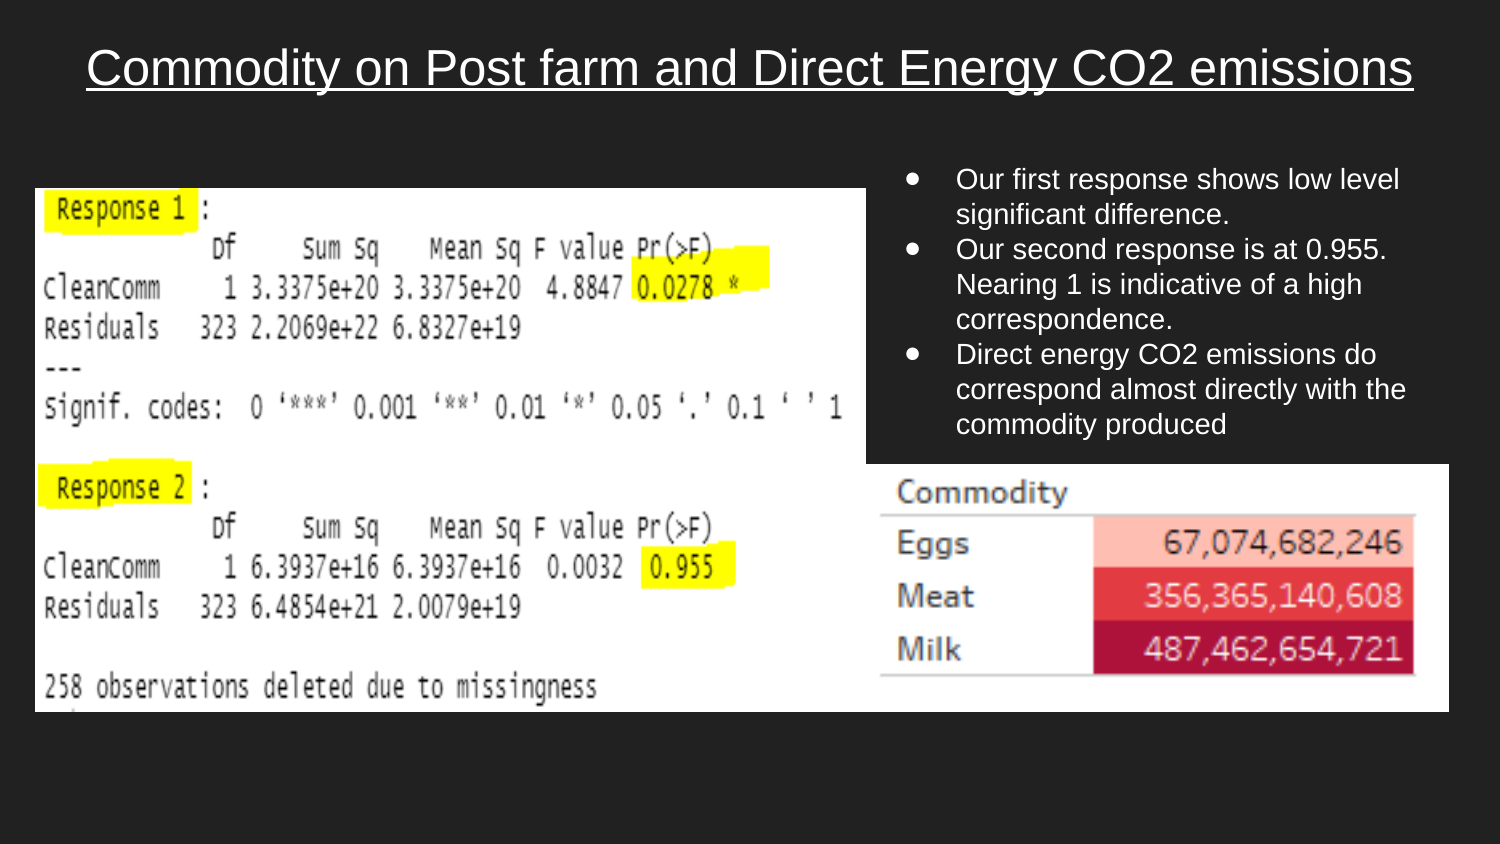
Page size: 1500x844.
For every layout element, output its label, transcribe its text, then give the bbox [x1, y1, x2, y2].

picture [35, 188, 1450, 712]
title Commodity on Post farm and Direct Energy CO2 emissions [51, 19, 1449, 167]
text_box Our first response shows low level significant difference. Our second response is at 0.955. Nearing 1 is indicative of a high correspondence. Direct energy CO2 emissions do correspond almost directly with the commodity produced [865, 145, 1449, 455]
